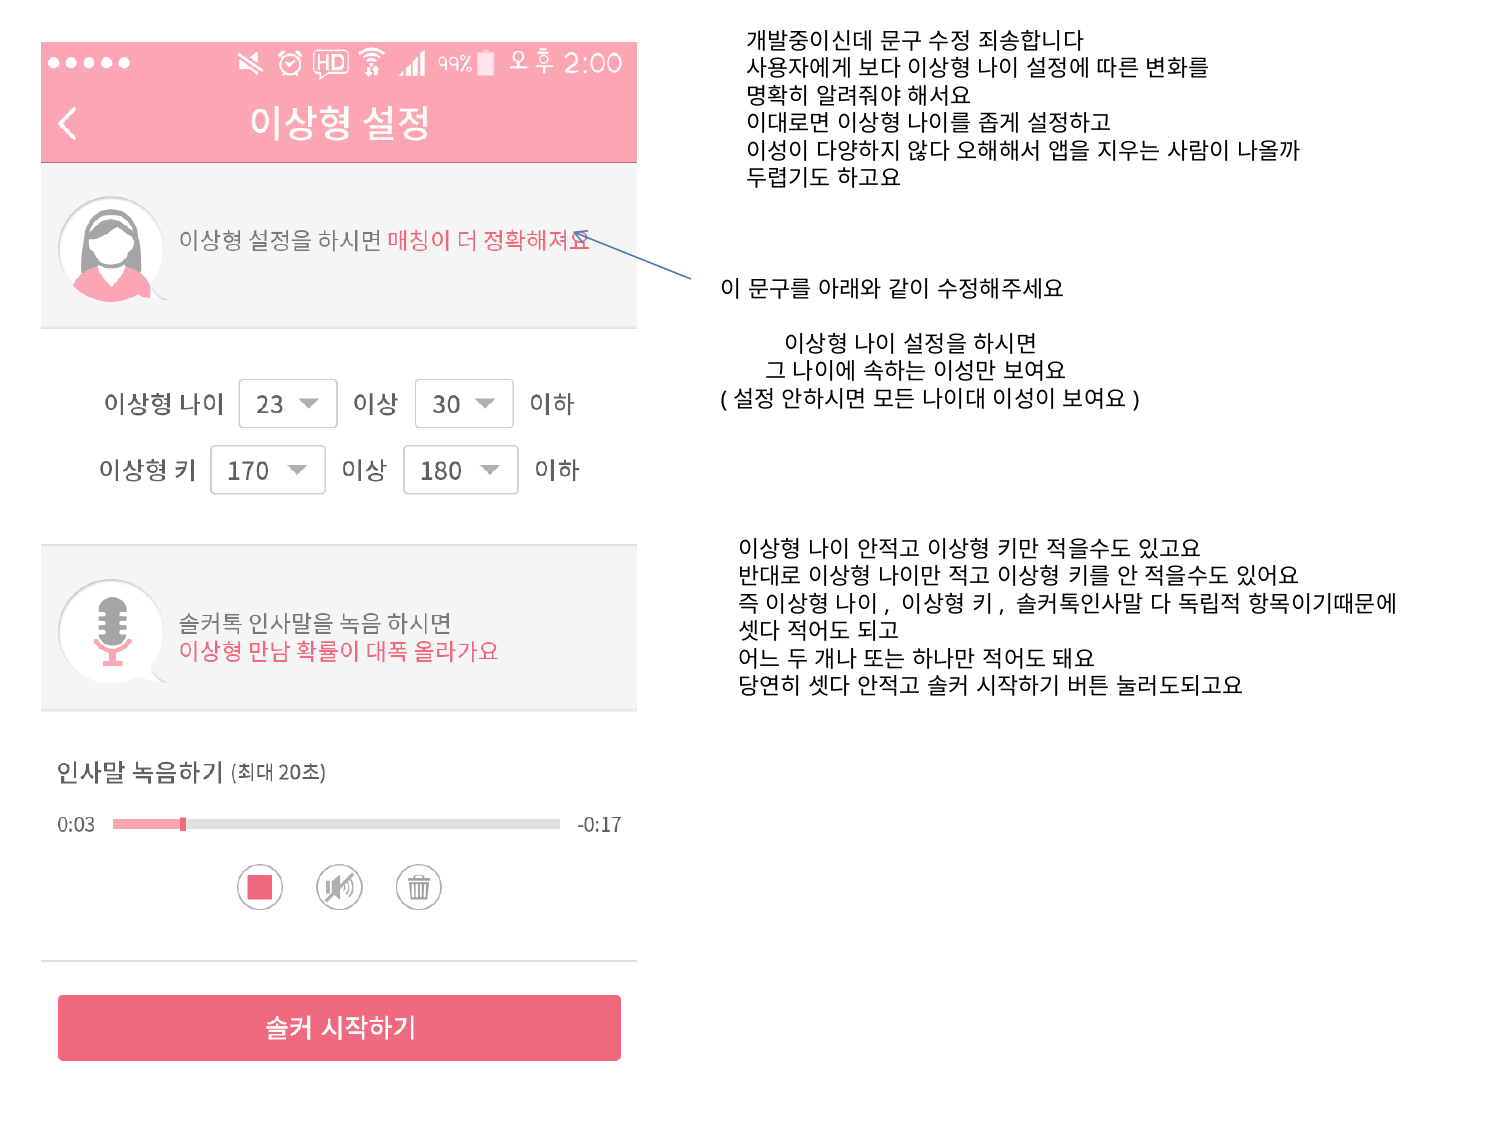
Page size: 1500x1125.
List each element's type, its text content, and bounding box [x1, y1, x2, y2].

text_box 이상형 나이 안적고 이상형 키만 적을수도 있고요 반대로 이상형 나이만 적고 이상형 키를 안 적을수도 있어요 즉 이상형 나이, 이상형 키, 솔커톡인사말 다 독립적 항목이기때문에 셋다 적어도 되고 어느 두 개나 또는 하나만 적어도 돼요 당연히 셋다 안적고 솔커 시작하기 버튼 눌러도되고요 [723, 527, 1413, 707]
picture [41, 42, 637, 1102]
text_box 이 문구를 아래와 같이 수정해주세요 이상형 나이 설정을 하시면 그 나이에 속하는 이성만 보여요 (설정 안하시면 모든 나이대 이성이 보여요) [705, 267, 1155, 420]
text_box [572, 231, 692, 280]
text_box 개발중이신데 문구 수정 죄송합니다 사용자에게 보다 이상형 나이 설정에 따른 변화를 명확히 알려줘야 해서요 이대로면 이상형 나이를 좁게 설정하고 이성이 다양하지 않다 오해해서 앱을 지우는 사람이 나올까 두렵기도 하고요 [731, 19, 1317, 199]
